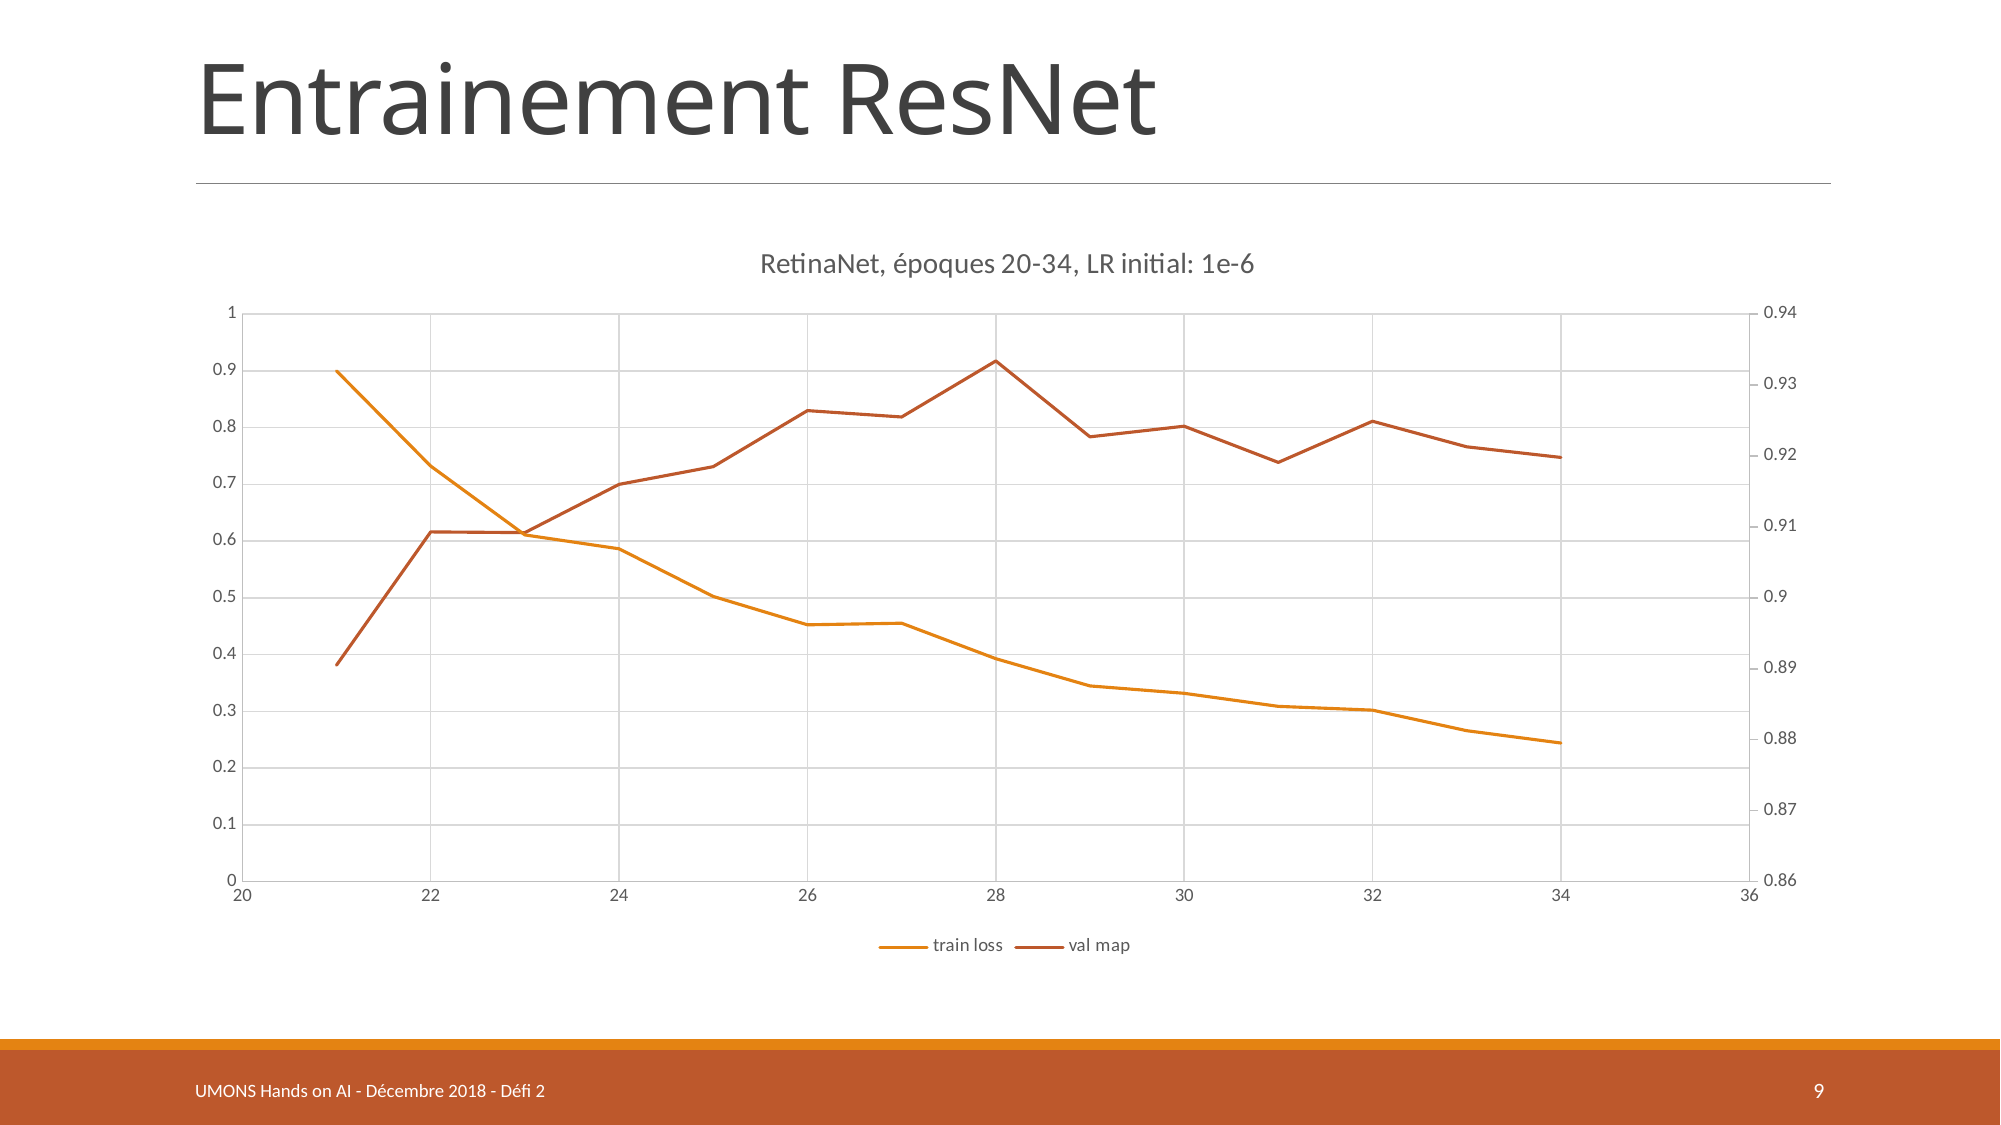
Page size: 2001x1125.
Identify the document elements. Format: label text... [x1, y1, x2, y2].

chart [179, 219, 1831, 964]
slide_number 9 [1624, 1059, 1840, 1120]
slide_number UMONS Hands on AI - Décembre 2018 - Défi 2 [180, 1059, 586, 1120]
title Entrainement ResNet [180, 47, 1830, 163]
